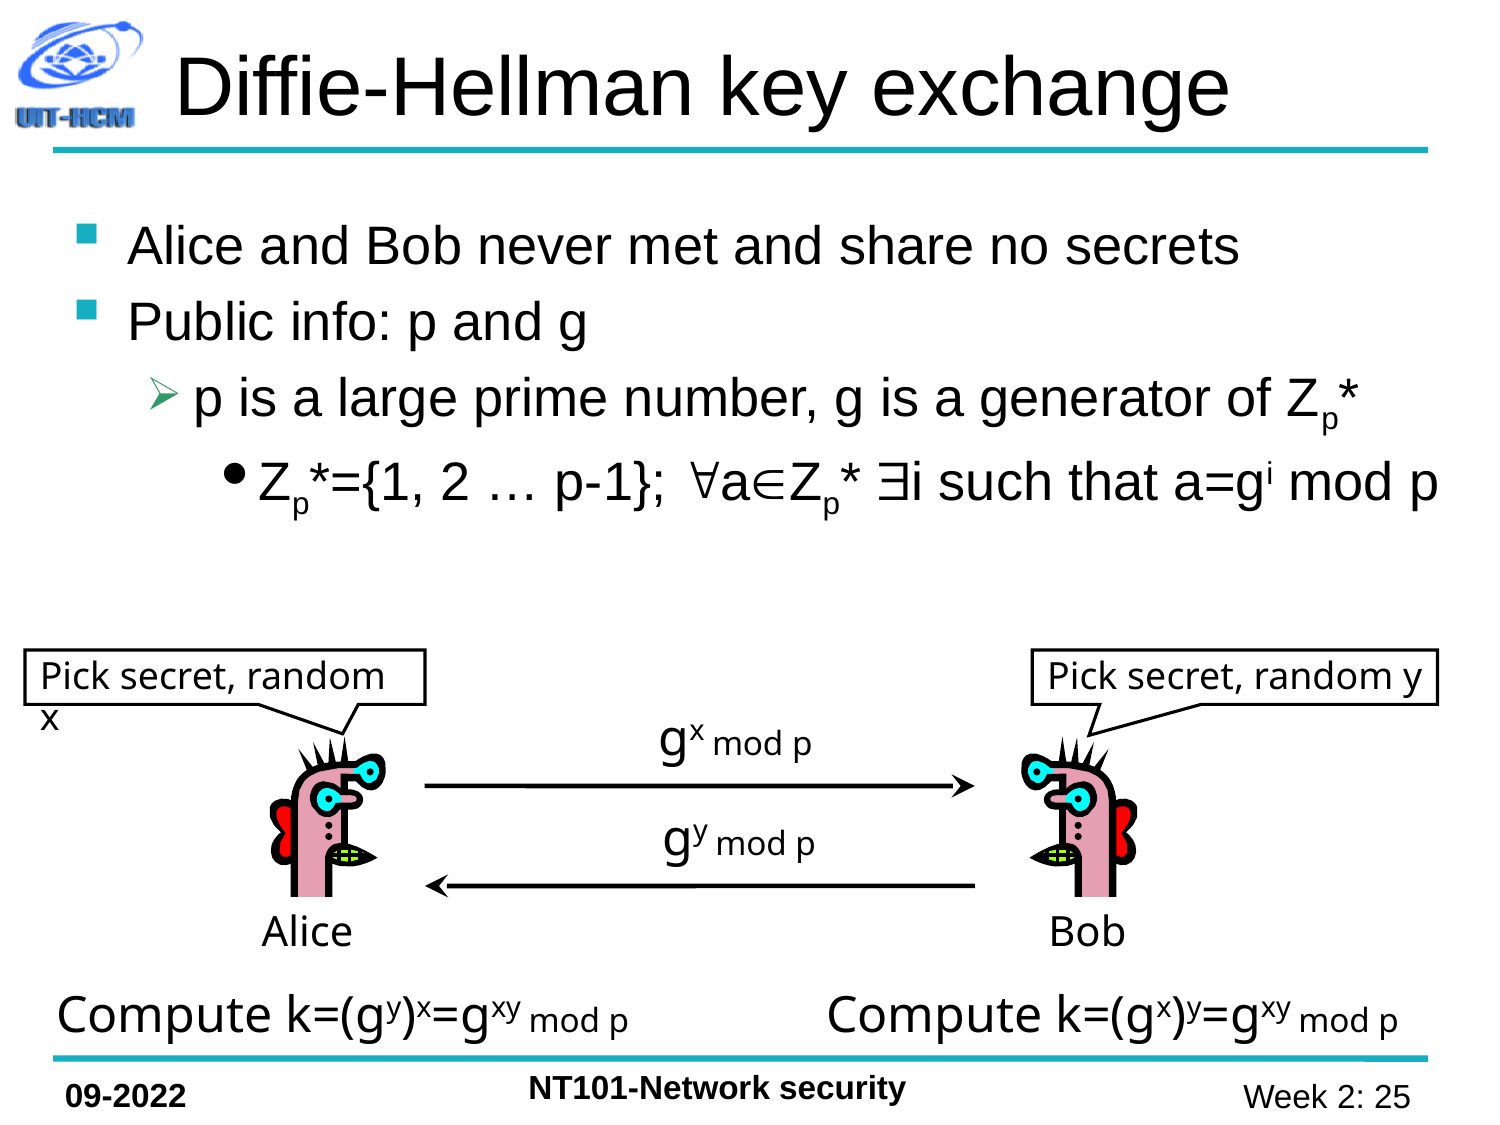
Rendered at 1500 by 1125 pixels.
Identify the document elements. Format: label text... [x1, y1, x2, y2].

text_box Alice [246, 897, 369, 963]
text_box Compute k=(gy)x=gxy mod p [41, 974, 645, 1090]
picture [0, 8, 159, 139]
text_box Pick secret, random x [24, 649, 425, 734]
text_box gx mod p [643, 698, 828, 774]
text_box Pick secret, random y [1032, 649, 1438, 734]
text_box gy mod p [647, 798, 831, 874]
picture [269, 735, 388, 899]
picture [1019, 735, 1138, 899]
text_box [954, 775, 975, 797]
text_box Compute k=(gx)y=gxy mod p [811, 974, 1414, 1090]
list Alice and Bob never met and share no secrets Public info: p and g p is a large prime number, g is a generator of Zp* Zp*={1, 2 … p-1}; aZp* i such that a=gi mod p [56, 202, 1457, 653]
text_box Bob [1033, 903, 1142, 963]
title Diffie-Hellman key exchange [159, 7, 1500, 158]
text_box [424, 875, 446, 897]
